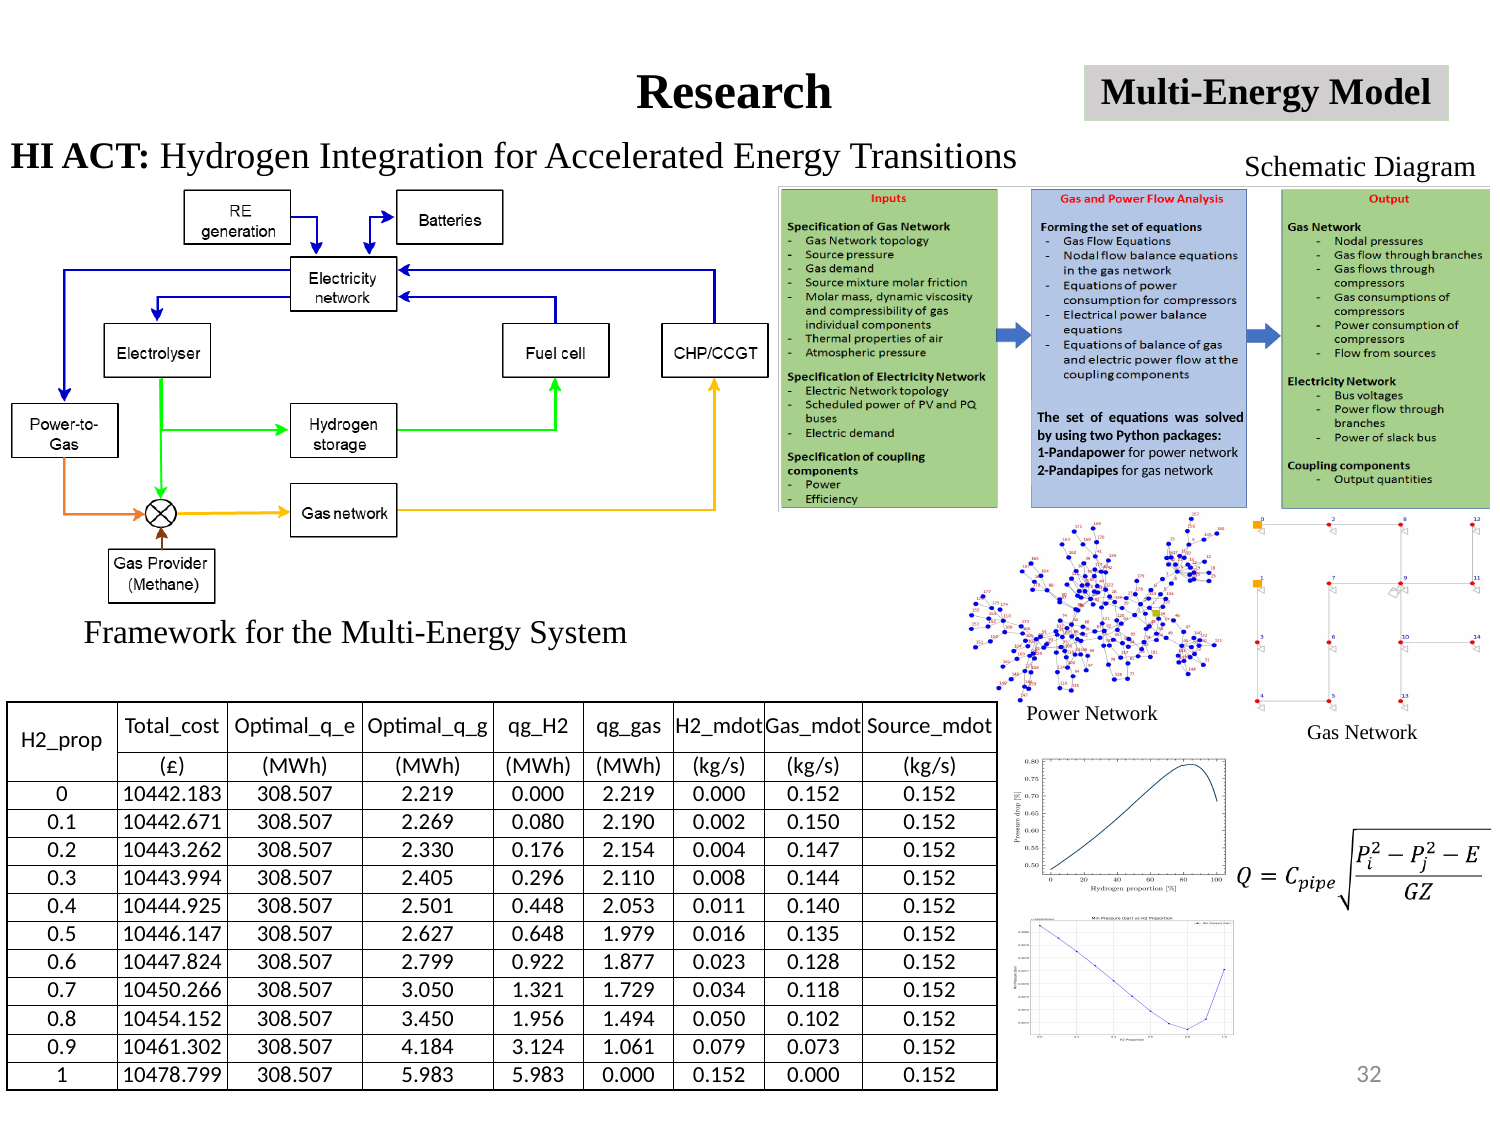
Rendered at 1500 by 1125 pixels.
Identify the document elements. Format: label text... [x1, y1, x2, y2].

table_cell 2.269 [363, 810, 493, 837]
table_cell 1.729 [584, 978, 673, 1005]
table_header Source_mdot [863, 703, 996, 752]
table_header H2_prop [8, 703, 117, 781]
table_cell 0.080 [494, 810, 583, 837]
table_cell 0.011 [674, 894, 764, 921]
table_cell 5.983 [363, 1063, 493, 1089]
table_cell 0.152 [674, 1063, 764, 1089]
table_header Optimal_q_e [228, 703, 362, 752]
table_cell 0.7 [8, 978, 117, 1005]
table_cell 0.152 [863, 894, 996, 921]
table_cell 0.150 [765, 810, 862, 837]
table_cell 2.053 [584, 894, 673, 921]
table_cell 0.2 [8, 838, 117, 865]
table_cell 10442.671 [118, 810, 227, 837]
table_cell 1 [8, 1063, 117, 1089]
table_cell 0.000 [674, 782, 764, 809]
table_cell 308.507 [228, 894, 362, 921]
table_cell 0.034 [674, 978, 764, 1005]
table_cell 2.799 [363, 950, 493, 977]
table_cell 3.050 [363, 978, 493, 1005]
table_cell 2.219 [584, 782, 673, 809]
table_cell 2.330 [363, 838, 493, 865]
table_cell 1.877 [584, 950, 673, 977]
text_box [944, 512, 1244, 733]
table_header qg_H2 [494, 703, 583, 752]
table_cell 308.507 [228, 782, 362, 809]
table_cell 10443.994 [118, 866, 227, 893]
table_cell 308.507 [228, 838, 362, 865]
table_cell 0.152 [863, 810, 996, 837]
table_cell 0.152 [863, 922, 996, 949]
table_cell 0.128 [765, 950, 862, 977]
table_cell 0.152 [863, 1063, 996, 1089]
table_cell 0.000 [584, 1063, 673, 1089]
table_cell 0.144 [765, 866, 862, 893]
table_cell 0.176 [494, 838, 583, 865]
picture [1011, 755, 1500, 1043]
table_header Gas_mdot [765, 703, 862, 752]
table_cell 0.4 [8, 894, 117, 921]
table_cell 1.494 [584, 1006, 673, 1034]
table_cell (kg/s) [674, 753, 764, 781]
table_cell 0.152 [863, 1035, 996, 1062]
table_cell 1.061 [584, 1035, 673, 1062]
table_cell 0.000 [765, 1063, 862, 1089]
table_header H2_mdot [674, 703, 764, 752]
table_cell 0.002 [674, 810, 764, 837]
table_cell 0.079 [674, 1035, 764, 1062]
table_cell 0.000 [494, 782, 583, 809]
table_cell (MWh) [228, 753, 362, 781]
table_cell 0.118 [765, 978, 862, 1005]
table_cell 10446.147 [118, 922, 227, 949]
table_cell 0.152 [765, 782, 862, 809]
table_cell 2.110 [584, 866, 673, 893]
table_cell 0.004 [674, 838, 764, 865]
text_box [1492, 288, 1500, 364]
table_cell 0.140 [765, 894, 862, 921]
text_box Framework for the Multi-Energy System [68, 607, 657, 658]
table_cell 0.008 [674, 866, 764, 893]
table_cell 0.152 [863, 950, 996, 977]
table_cell 4.184 [363, 1035, 493, 1062]
table_cell 10443.262 [118, 838, 227, 865]
table_cell 0.152 [863, 866, 996, 893]
table_cell 5.983 [494, 1063, 583, 1089]
table_cell (MWh) [363, 753, 493, 781]
table_cell (MWh) [494, 753, 583, 781]
table_cell 0.3 [8, 866, 117, 893]
table_cell 0.050 [674, 1006, 764, 1034]
table_cell 0.296 [494, 866, 583, 893]
table_cell 0.448 [494, 894, 583, 921]
table_cell 308.507 [228, 1063, 362, 1089]
table_cell 0.1 [8, 810, 117, 837]
table_cell (kg/s) [863, 753, 996, 781]
table_cell 308.507 [228, 950, 362, 977]
picture [7, 184, 771, 607]
text_box Multi-Energy Model [1291, 65, 1449, 121]
table_cell 10447.824 [118, 950, 227, 977]
table_cell 0.152 [863, 1006, 996, 1034]
table_cell 10442.183 [118, 782, 227, 809]
table_cell 308.507 [228, 1006, 362, 1034]
table_cell 0.023 [674, 950, 764, 977]
table_cell 0.102 [765, 1006, 862, 1034]
table_cell 0.6 [8, 950, 117, 977]
table_cell 0.152 [863, 782, 996, 809]
table_cell 0.5 [8, 922, 117, 949]
table_cell 2.501 [363, 894, 493, 921]
text_box Research [177, 51, 1291, 127]
table_header qg_gas [584, 703, 673, 752]
table_cell 308.507 [228, 922, 362, 949]
table_cell 10450.266 [118, 978, 227, 1005]
table_cell (kg/s) [765, 753, 862, 781]
table_cell 0.8 [8, 1006, 117, 1034]
table_cell 308.507 [228, 866, 362, 893]
text_box 32 [1059, 1042, 1397, 1103]
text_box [778, 140, 1492, 512]
table_cell 2.219 [363, 782, 493, 809]
table_cell 0.016 [674, 922, 764, 949]
table_cell 3.450 [363, 1006, 493, 1034]
table_cell 3.124 [494, 1035, 583, 1062]
table_cell 2.627 [363, 922, 493, 949]
table_cell 308.507 [228, 1035, 362, 1062]
table_cell 10444.925 [118, 894, 227, 921]
table_cell 10454.152 [118, 1006, 227, 1034]
table_cell 2.405 [363, 866, 493, 893]
table_cell 0.147 [765, 838, 862, 865]
table_cell 0.073 [765, 1035, 862, 1062]
table_cell 1.979 [584, 922, 673, 949]
table_header Total_cost [118, 703, 227, 752]
table_cell 308.507 [228, 810, 362, 837]
text_box HI ACT: Hydrogen Integration for Accelerated Energy Transitions [0, 123, 1035, 184]
table_cell 10478.799 [118, 1063, 227, 1089]
table_cell 2.190 [584, 810, 673, 837]
table_cell 0.152 [863, 838, 996, 865]
table_cell 0.135 [765, 922, 862, 949]
table_cell (£) [118, 753, 227, 781]
table_cell 0.152 [863, 978, 996, 1005]
table_cell 308.507 [228, 978, 362, 1005]
table_cell (MWh) [584, 753, 673, 781]
table_cell 0.922 [494, 950, 583, 977]
table_cell 0.648 [494, 922, 583, 949]
table_header Optimal_q_g [363, 703, 493, 752]
table_cell 1.956 [494, 1006, 583, 1034]
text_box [1228, 515, 1497, 752]
table_cell 10461.302 [118, 1035, 227, 1062]
table_cell 0 [8, 782, 117, 809]
table_cell 0.9 [8, 1035, 117, 1062]
table_cell 1.321 [494, 978, 583, 1005]
table_cell 2.154 [584, 838, 673, 865]
